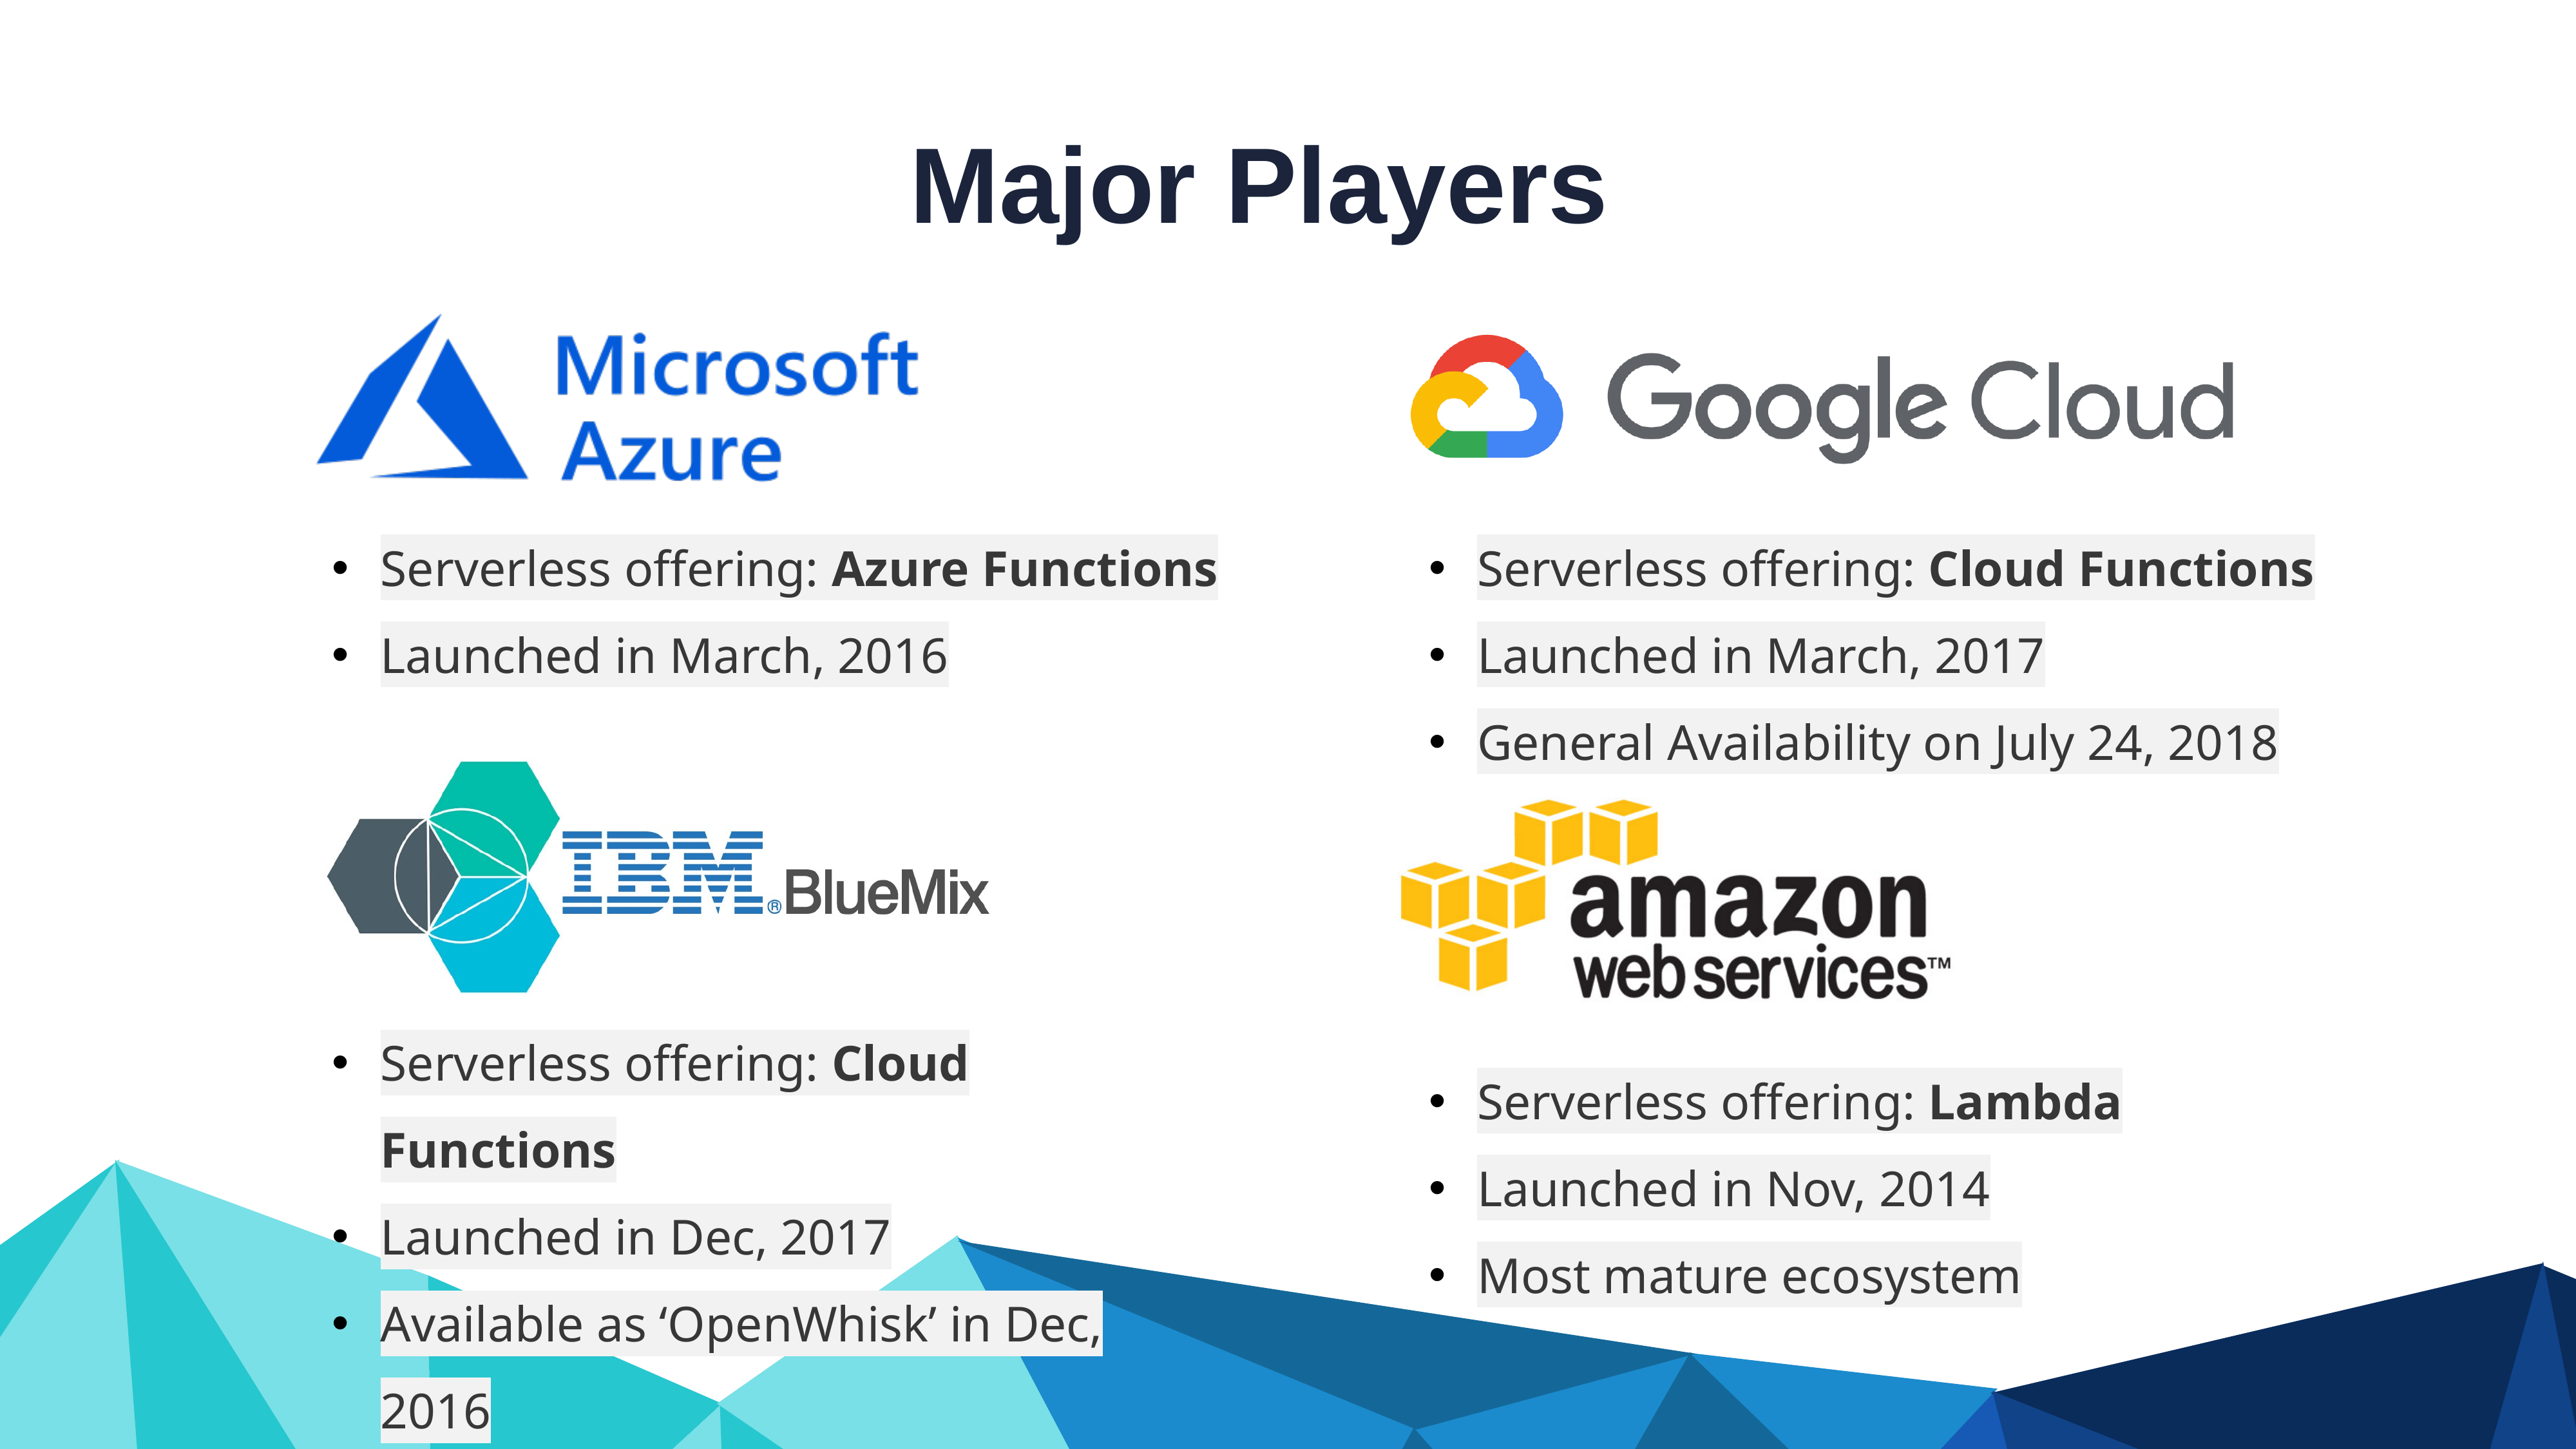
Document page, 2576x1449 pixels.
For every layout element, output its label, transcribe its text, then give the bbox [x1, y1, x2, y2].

text_box Serverless offering: Lambda Launched in Nov, 2014 Most mature ecosystem [1419, 1037, 2385, 1344]
picture [322, 755, 997, 999]
picture [1310, 746, 2044, 1052]
text_box Major Players [475, 111, 2044, 251]
text_box Serverless offering: Cloud Functions Launched in March, 2017 General Availability on July 24, 2018 [1419, 504, 2356, 811]
text_box Serverless offering: Azure Functions Launched in March, 2016 [322, 504, 1259, 717]
picture [1310, 267, 2330, 528]
text_box Serverless offering: Cloud Functions Launched in Dec, 2017 Available as ‘OpenWhisk’ in Dec, 2016 [322, 999, 1225, 1305]
picture [295, 236, 940, 559]
